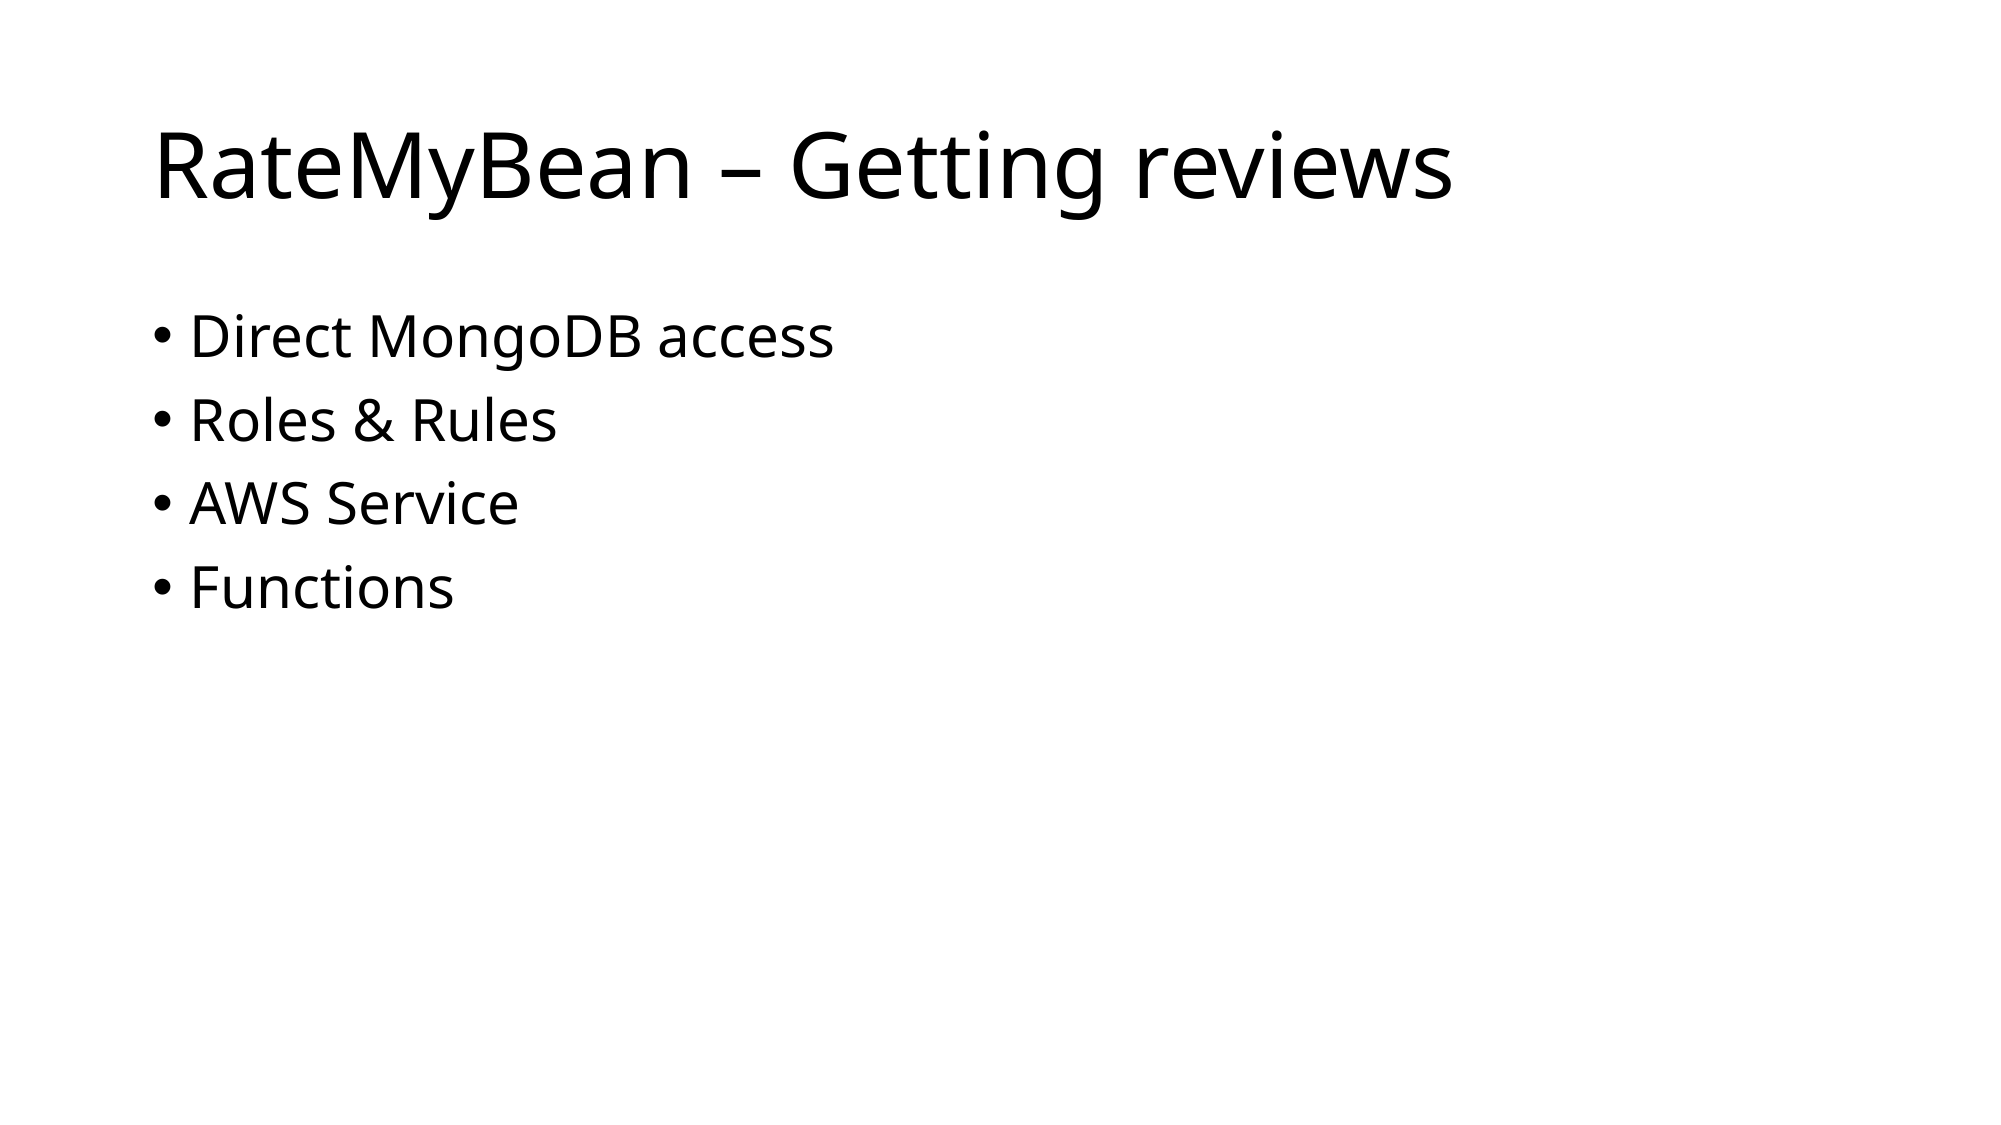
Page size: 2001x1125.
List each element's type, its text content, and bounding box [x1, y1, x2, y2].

title RateMyBean – Getting reviews [137, 59, 1863, 278]
list Direct MongoDB access Roles & Rules AWS Service Functions [137, 299, 1863, 1014]
